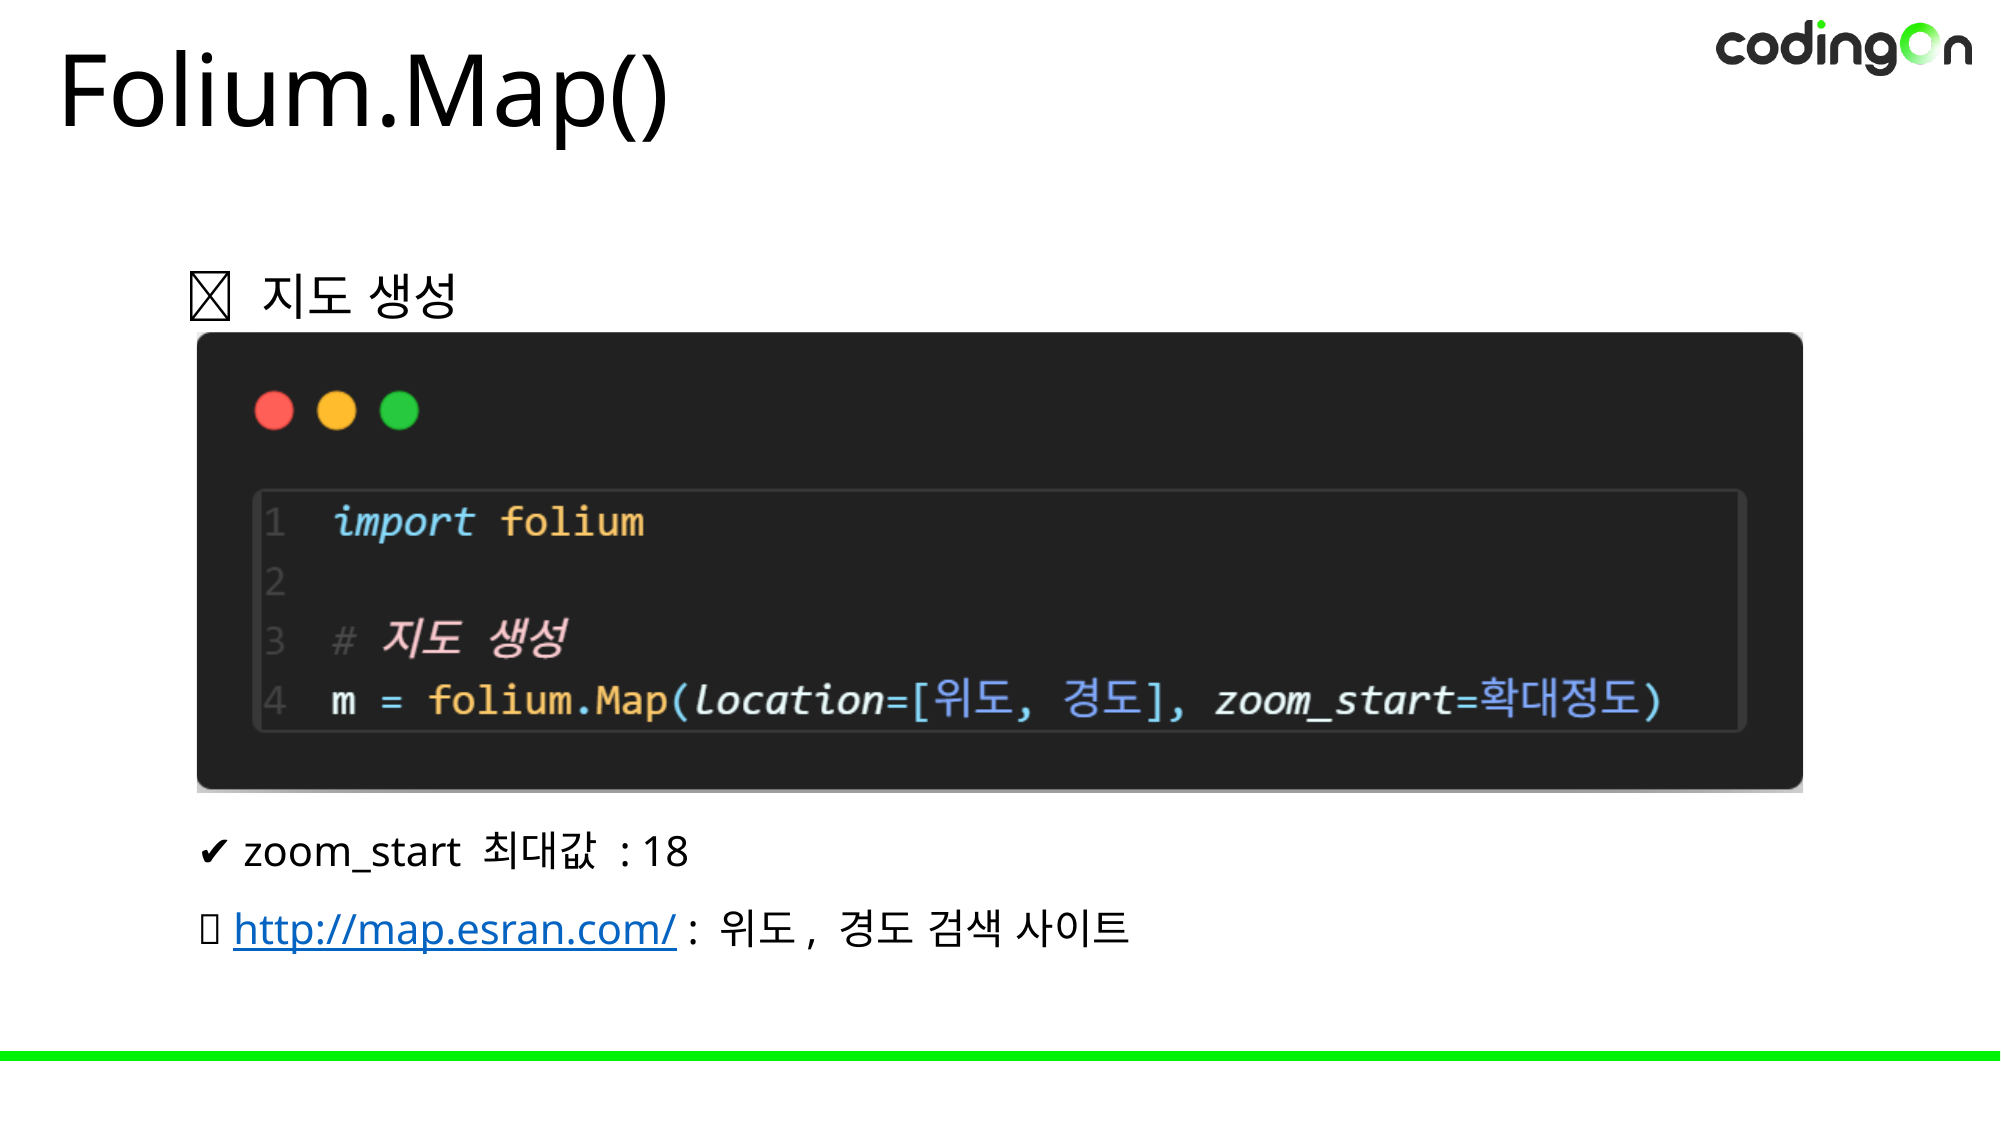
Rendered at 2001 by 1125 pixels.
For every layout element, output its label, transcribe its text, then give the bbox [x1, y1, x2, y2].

text_box ✅ 지도 생성 [170, 228, 1174, 333]
picture [196, 332, 1804, 793]
text_box ✔️ zoom_start 최대값 : 18 🔎 http://map.esran.com/ : 위도, 경도 검색 사이트 [182, 792, 1275, 968]
picture [1767, 20, 1972, 76]
title Folium.Map() [41, 0, 1767, 188]
